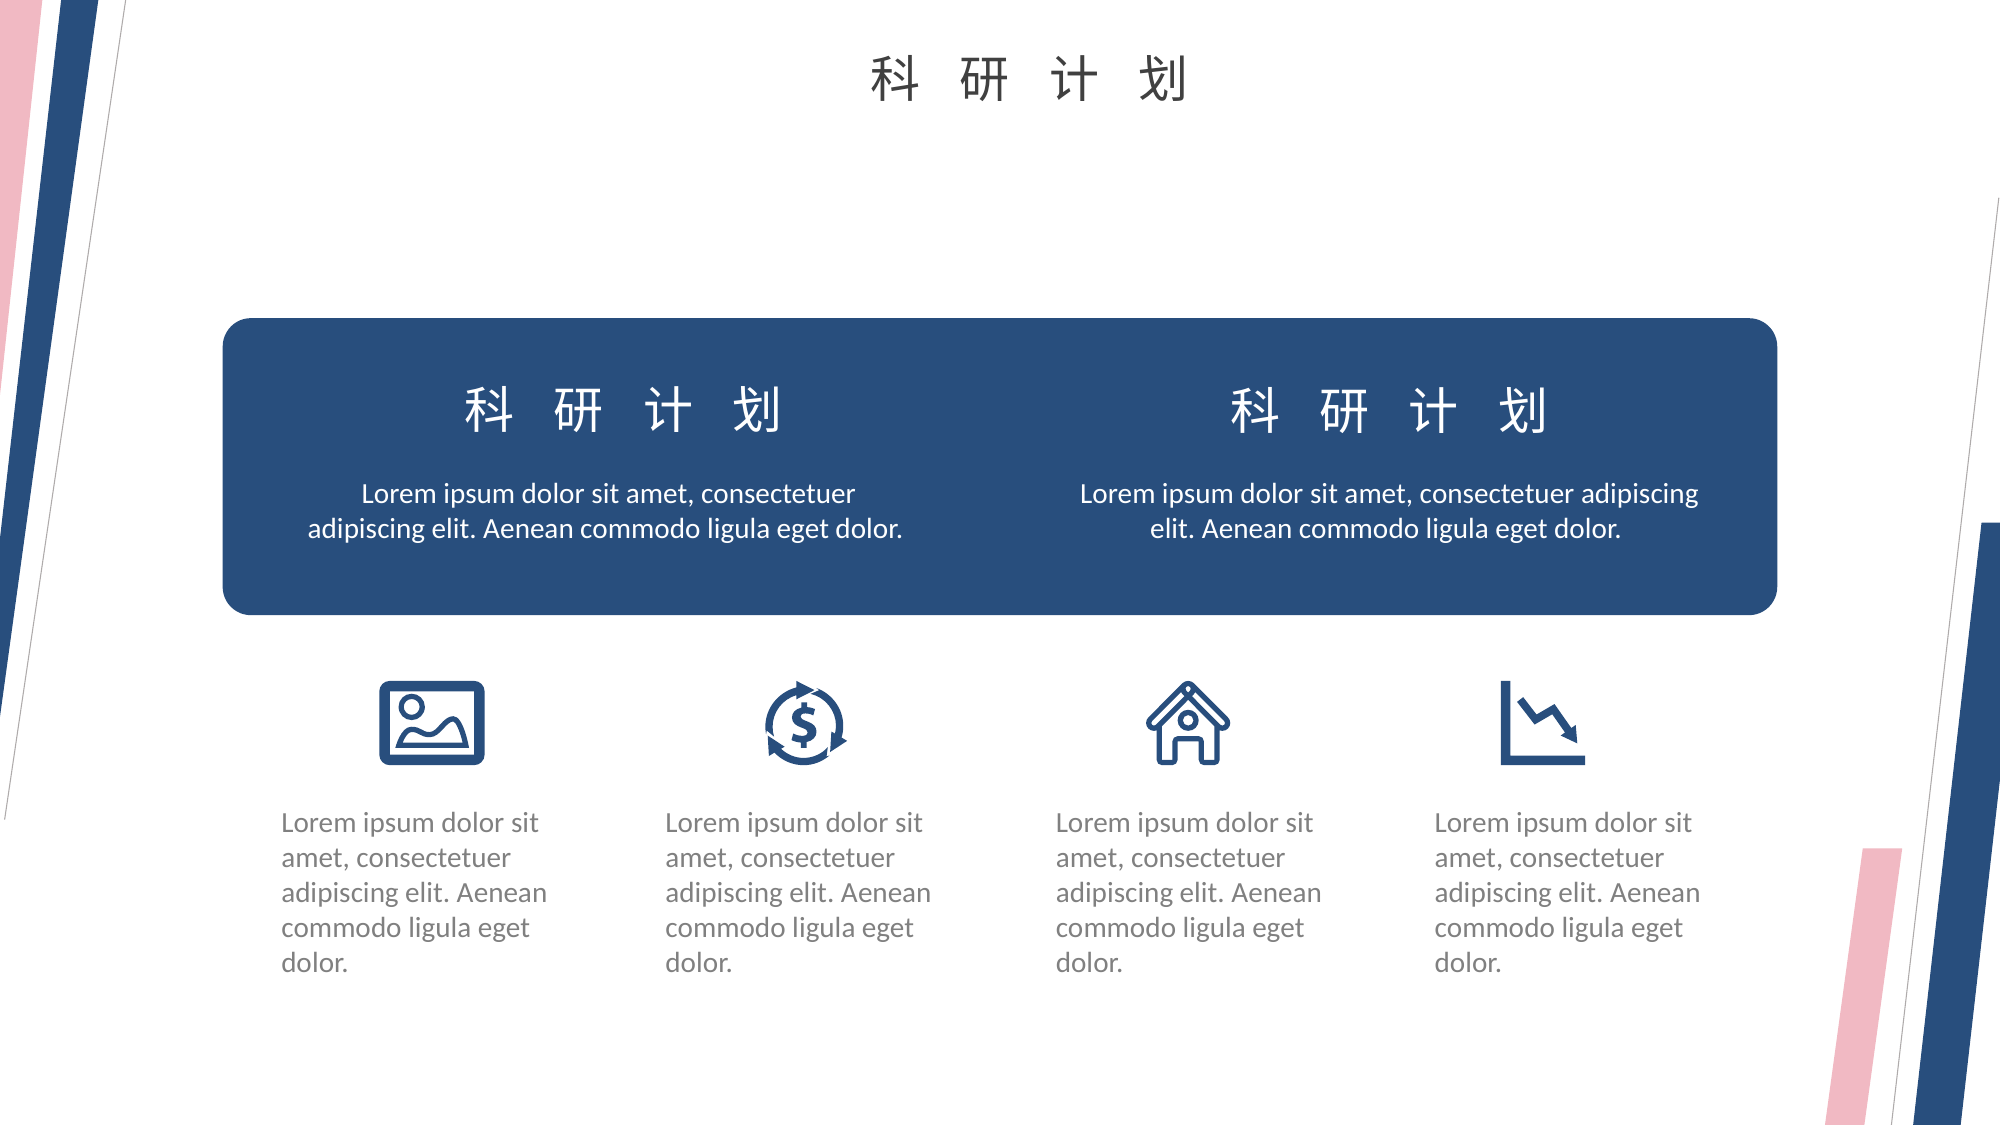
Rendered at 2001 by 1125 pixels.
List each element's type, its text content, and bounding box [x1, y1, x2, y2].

text_box [1500, 680, 1586, 766]
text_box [4, 0, 126, 820]
text_box 科研计划 [855, 40, 1204, 116]
text_box Lorem ipsum dolor sit amet, consectetuer adipiscing elit. Aenean commodo ligula eget dolor. [1041, 796, 1372, 986]
text_box [765, 680, 848, 766]
text_box [0, 0, 4, 396]
text_box Lorem ipsum dolor sit amet, consectetuer adipiscing elit. Aenean commodo ligula eget dolor. [266, 796, 598, 986]
text_box 科研计划 [449, 371, 799, 446]
text_box 科研计划 [1215, 371, 1564, 447]
text_box [1823, 847, 1891, 1125]
text_box Lorem ipsum dolor sit amet, consectetuer adipiscing elit. Aenean commodo ligula eget dolor. [1063, 466, 1715, 552]
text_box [1891, 197, 1999, 1125]
text_box [221, 317, 1779, 617]
text_box Lorem ipsum dolor sit amet, consectetuer adipiscing elit. Aenean commodo ligula eget dolor. [650, 796, 982, 986]
text_box Lorem ipsum dolor sit amet, consectetuer adipiscing elit. Aenean commodo ligula eget dolor. [287, 466, 931, 552]
text_box [0, 493, 4, 717]
text_box [1146, 680, 1231, 766]
text_box [379, 680, 485, 766]
text_box Lorem ipsum dolor sit amet, consectetuer adipiscing elit. Aenean commodo ligula eget dolor. [1419, 796, 1751, 986]
